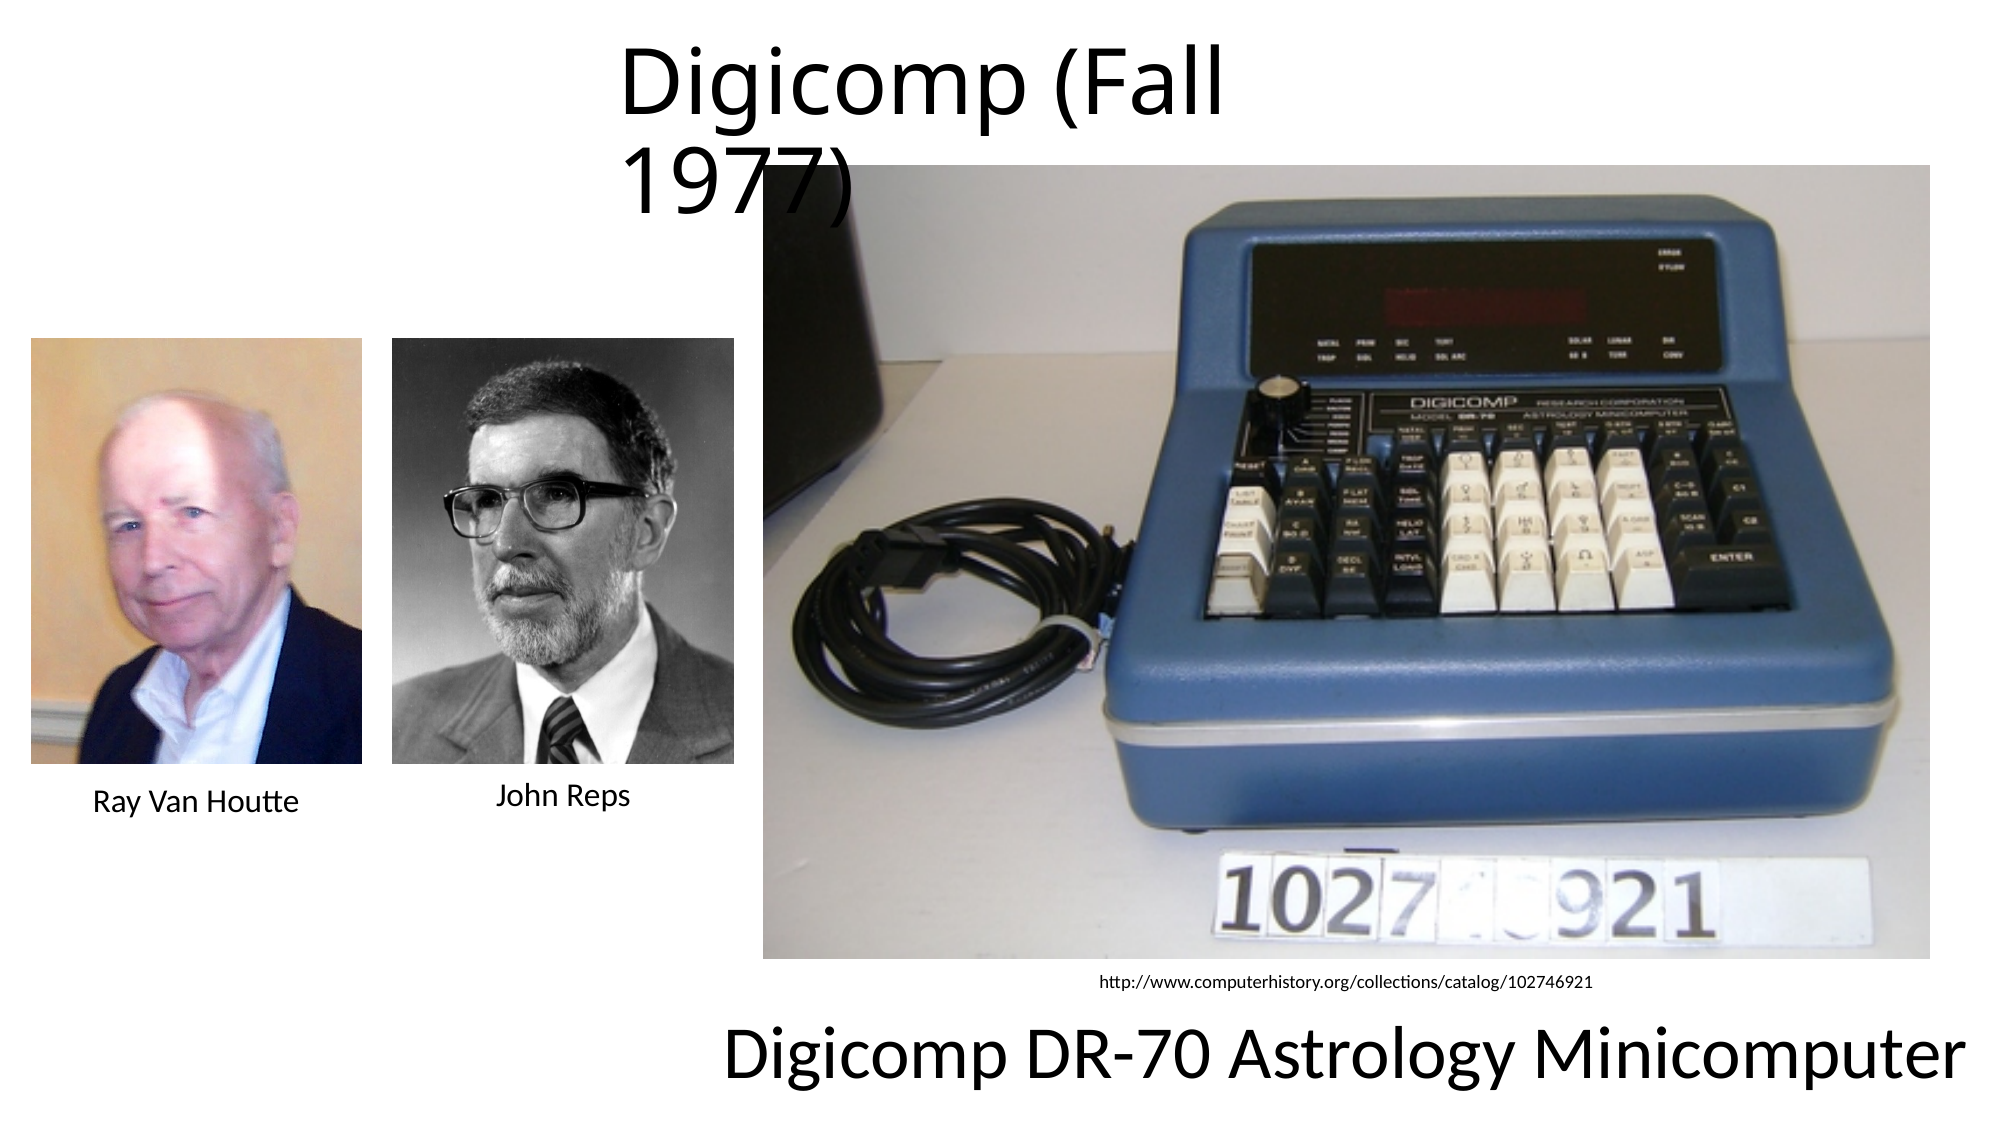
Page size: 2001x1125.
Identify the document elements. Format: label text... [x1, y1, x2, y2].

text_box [31, 338, 362, 811]
text_box Digicomp (Fall 1977) [602, 27, 1398, 172]
picture [763, 165, 1930, 959]
text_box Digicomp DR-70 Astrology Minicomputer [708, 995, 1985, 1101]
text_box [392, 338, 734, 812]
text_box http://www.computerhistory.org/collections/catalog/102746921 [1084, 962, 1608, 995]
